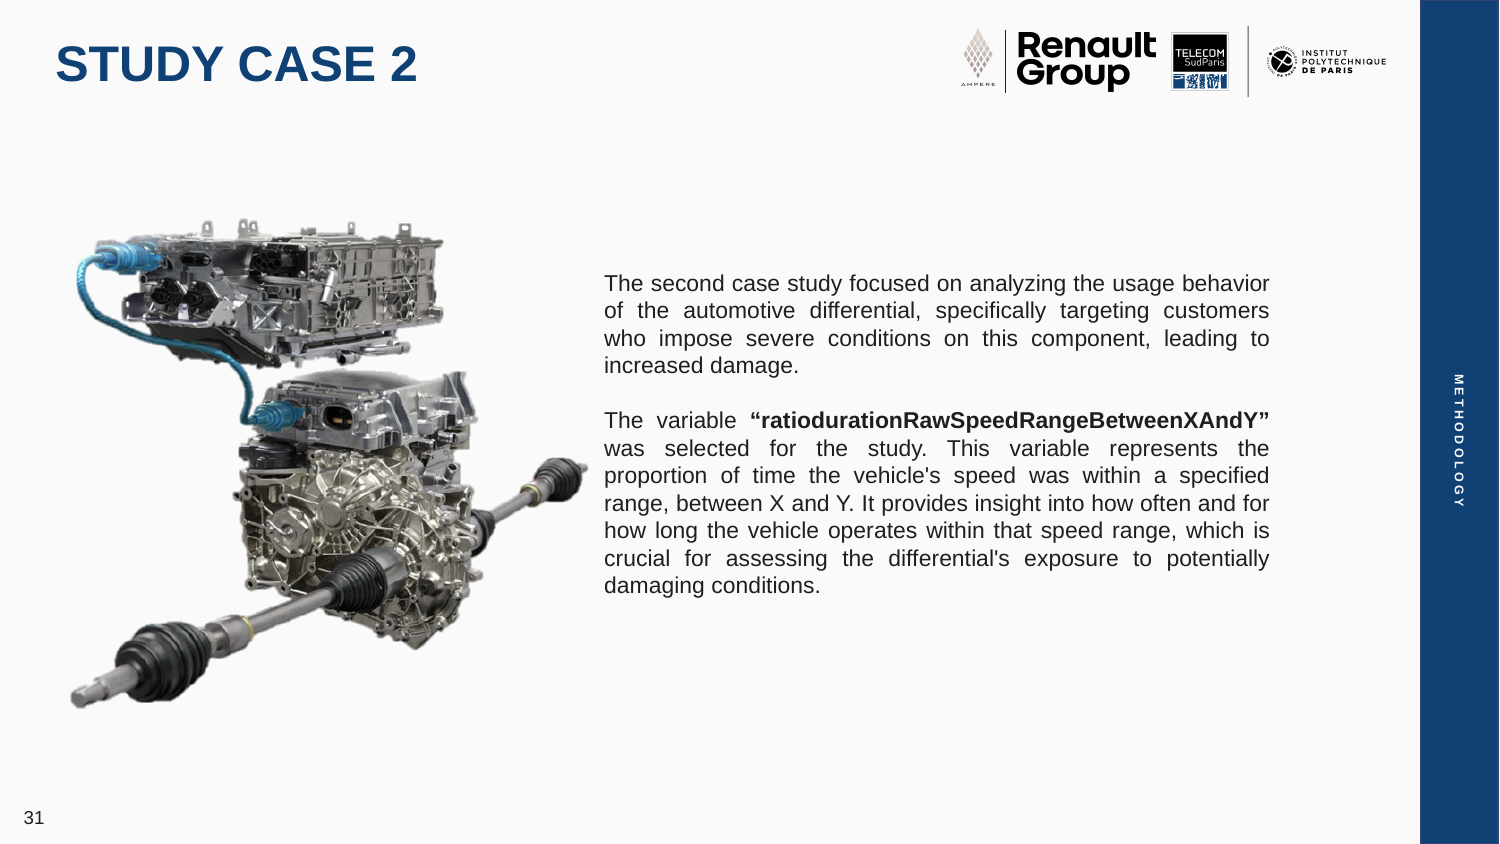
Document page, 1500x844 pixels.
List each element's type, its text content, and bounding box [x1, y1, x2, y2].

picture [1155, 16, 1402, 107]
text_box The second case study focused on analyzing the usage behavior of the automotive differential, specifically targeting customers who impose severe conditions on this component, leading to increased damage. The variable “ratiodurationRawSpeedRangeBetweenXAndY” was selected for the study. This variable represents the proportion of time the vehicle's speed was within a specified range, between X and Y. It provides insight into how often and for how long the vehicle operates within that speed range, which is crucial for assessing the differential's exposure to potentially damaging conditions. [853, 233, 1285, 606]
text_box Table: Confidence Interval for the mean on total public [0, 0, 1420, 844]
text_box STUDY CASE 2 [40, 19, 884, 99]
picture [0, 206, 853, 711]
text_box [1420, 0, 1499, 844]
slide_number 31 [0, 799, 45, 834]
text_box METHODOLOGY [1450, 187, 1470, 694]
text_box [961, 29, 1156, 93]
